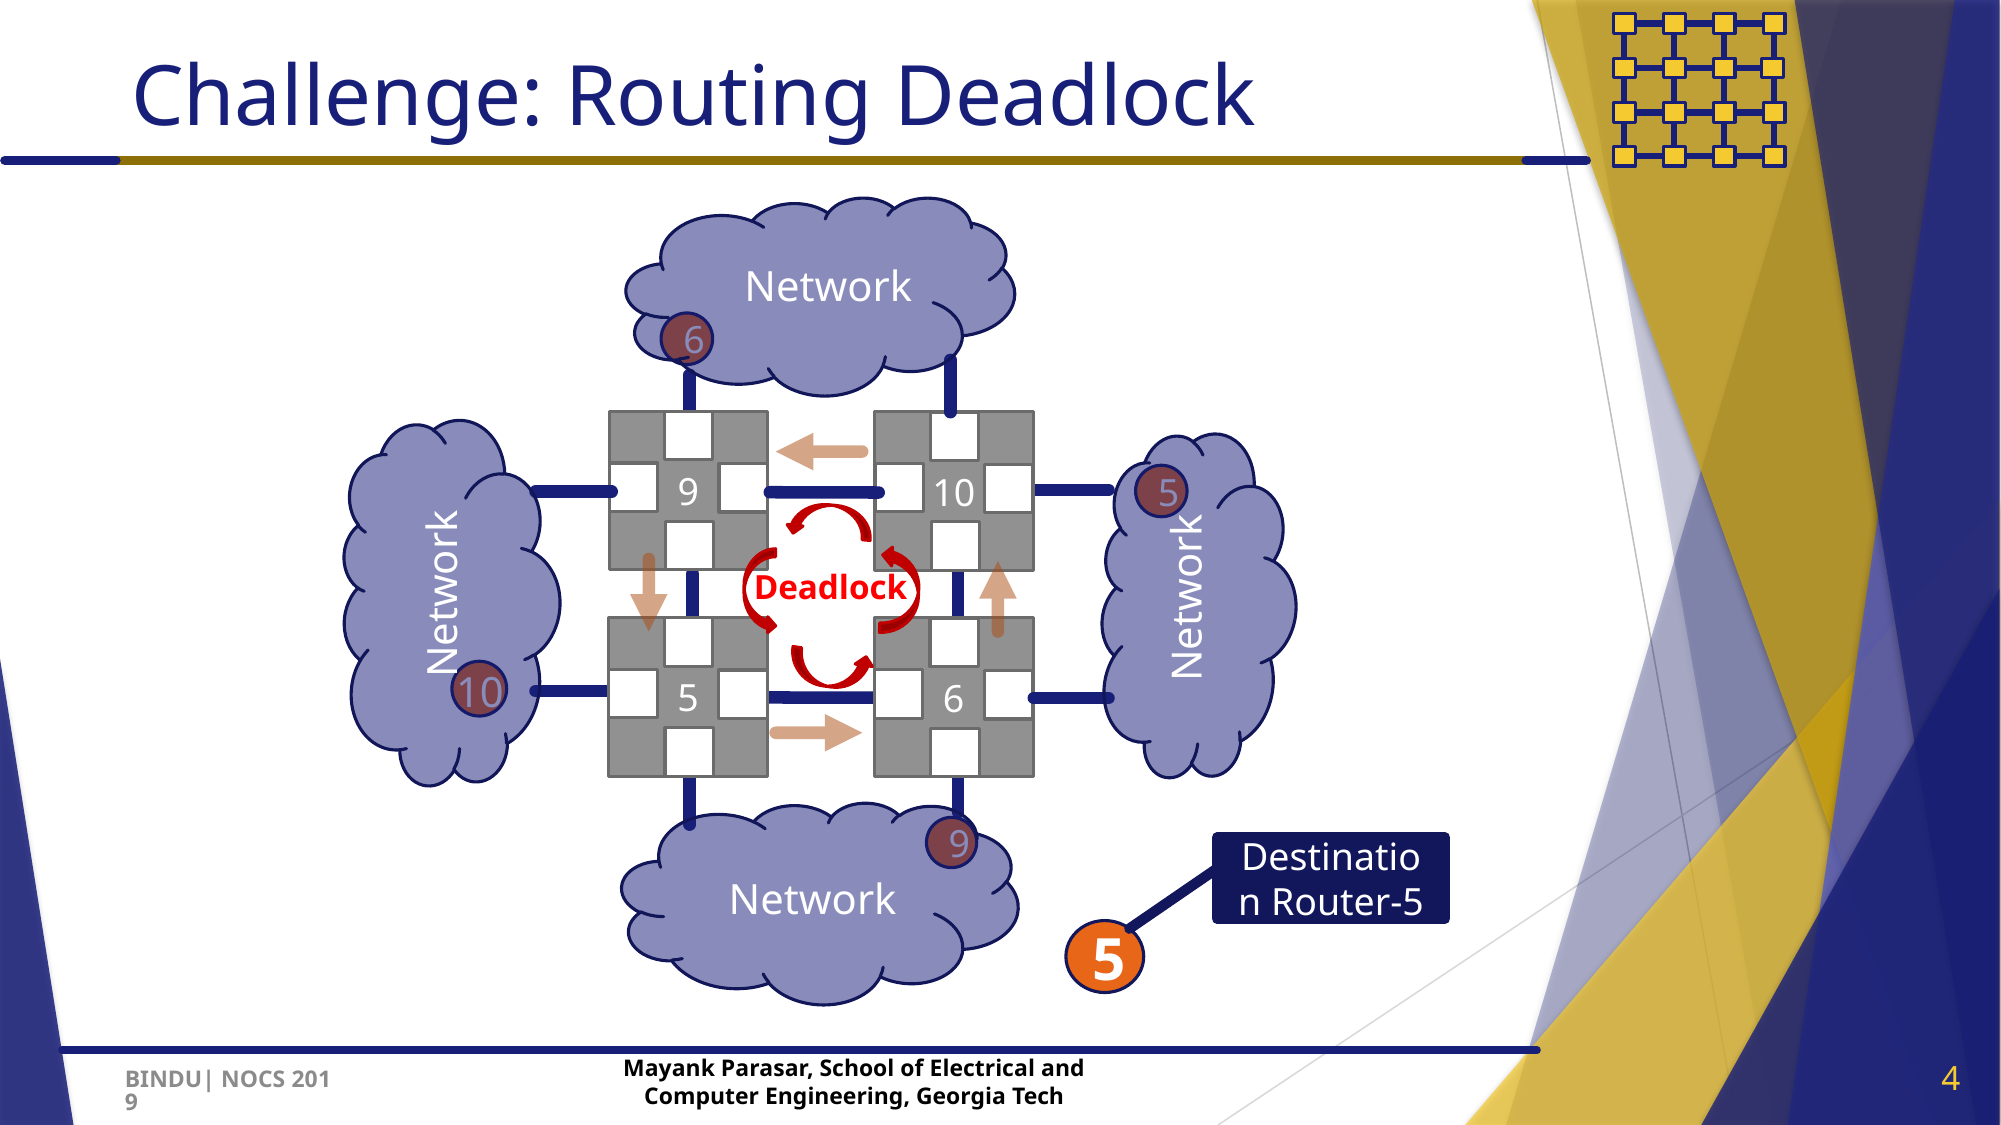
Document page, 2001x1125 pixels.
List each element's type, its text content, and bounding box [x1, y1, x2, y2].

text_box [740, 504, 921, 688]
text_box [607, 616, 769, 777]
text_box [440, 657, 519, 725]
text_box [874, 411, 1034, 571]
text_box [1065, 837, 1446, 994]
text_box [619, 801, 1020, 1007]
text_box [608, 410, 769, 571]
text_box [1100, 432, 1298, 780]
text_box Network [704, 252, 952, 318]
text_box [342, 418, 562, 788]
text_box Network [689, 864, 936, 930]
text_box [873, 617, 1034, 778]
title Challenge: Routing Deadlock [115, 35, 1527, 161]
text_box Network [407, 470, 473, 718]
slide_number 4 [1863, 1050, 1976, 1110]
text_box Network [1152, 474, 1218, 722]
footer BINDU| NOCS 2019 [109, 1050, 353, 1110]
text_box [624, 196, 1017, 398]
